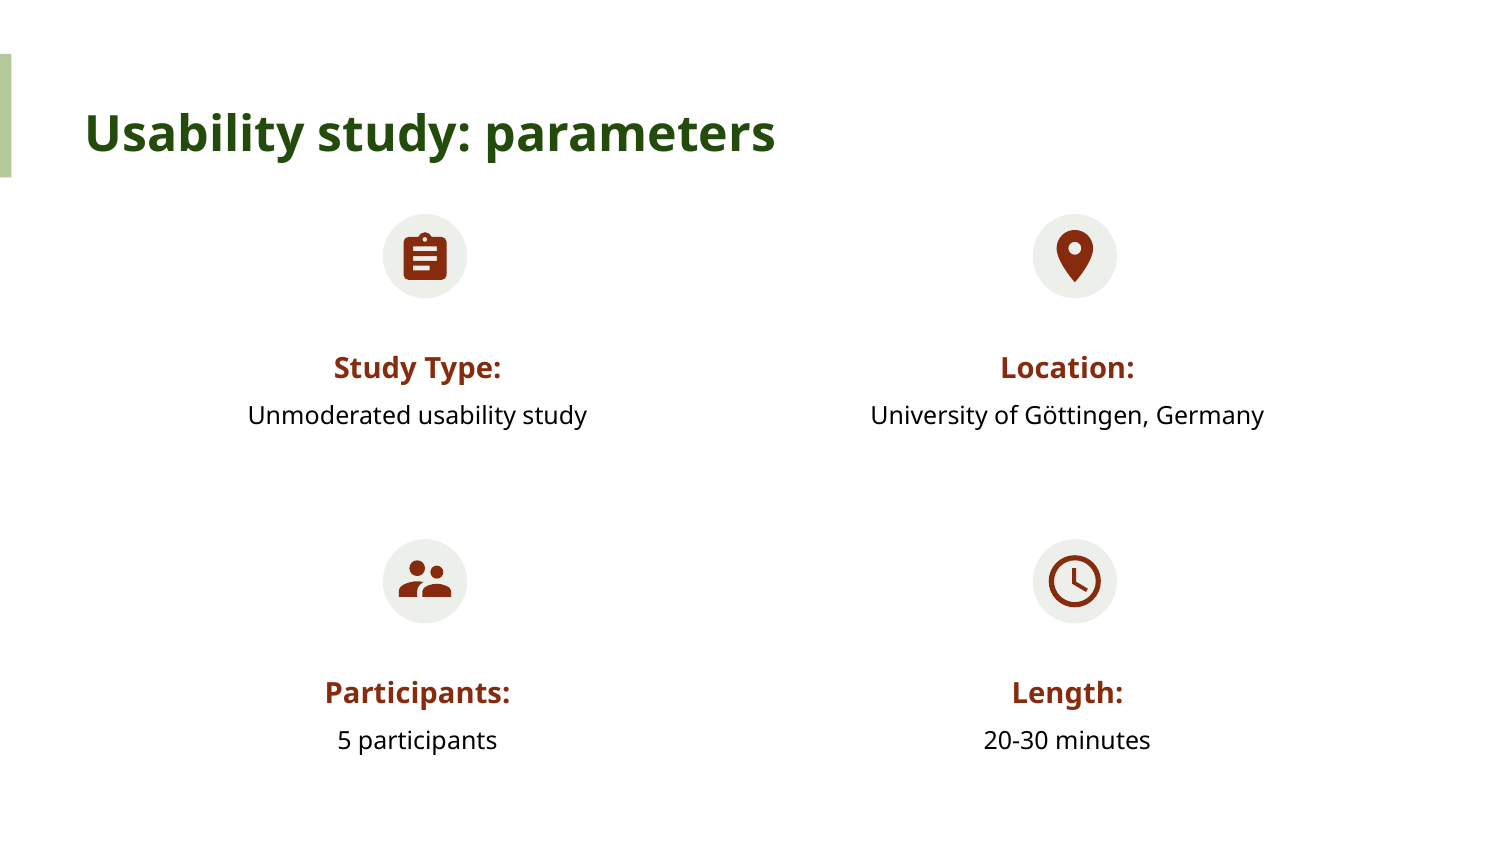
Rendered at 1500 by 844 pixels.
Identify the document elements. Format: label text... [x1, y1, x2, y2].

text_box [430, 565, 444, 579]
text_box [409, 560, 425, 577]
text_box [382, 539, 468, 624]
text_box [1048, 555, 1101, 608]
text_box [1032, 539, 1117, 624]
text_box Usability study: parameters [84, 85, 1095, 176]
text_box [403, 232, 447, 280]
text_box [1032, 214, 1117, 299]
text_box [1056, 229, 1094, 283]
text_box Participants: 5 participants [142, 642, 708, 770]
text_box [382, 214, 468, 299]
text_box Length: 20-30 minutes [792, 642, 1358, 770]
text_box Location: University of Göttingen, Germany [792, 316, 1358, 445]
text_box Study Type: Unmoderated usability study [142, 316, 708, 445]
text_box [398, 581, 424, 597]
text_box [422, 583, 452, 597]
